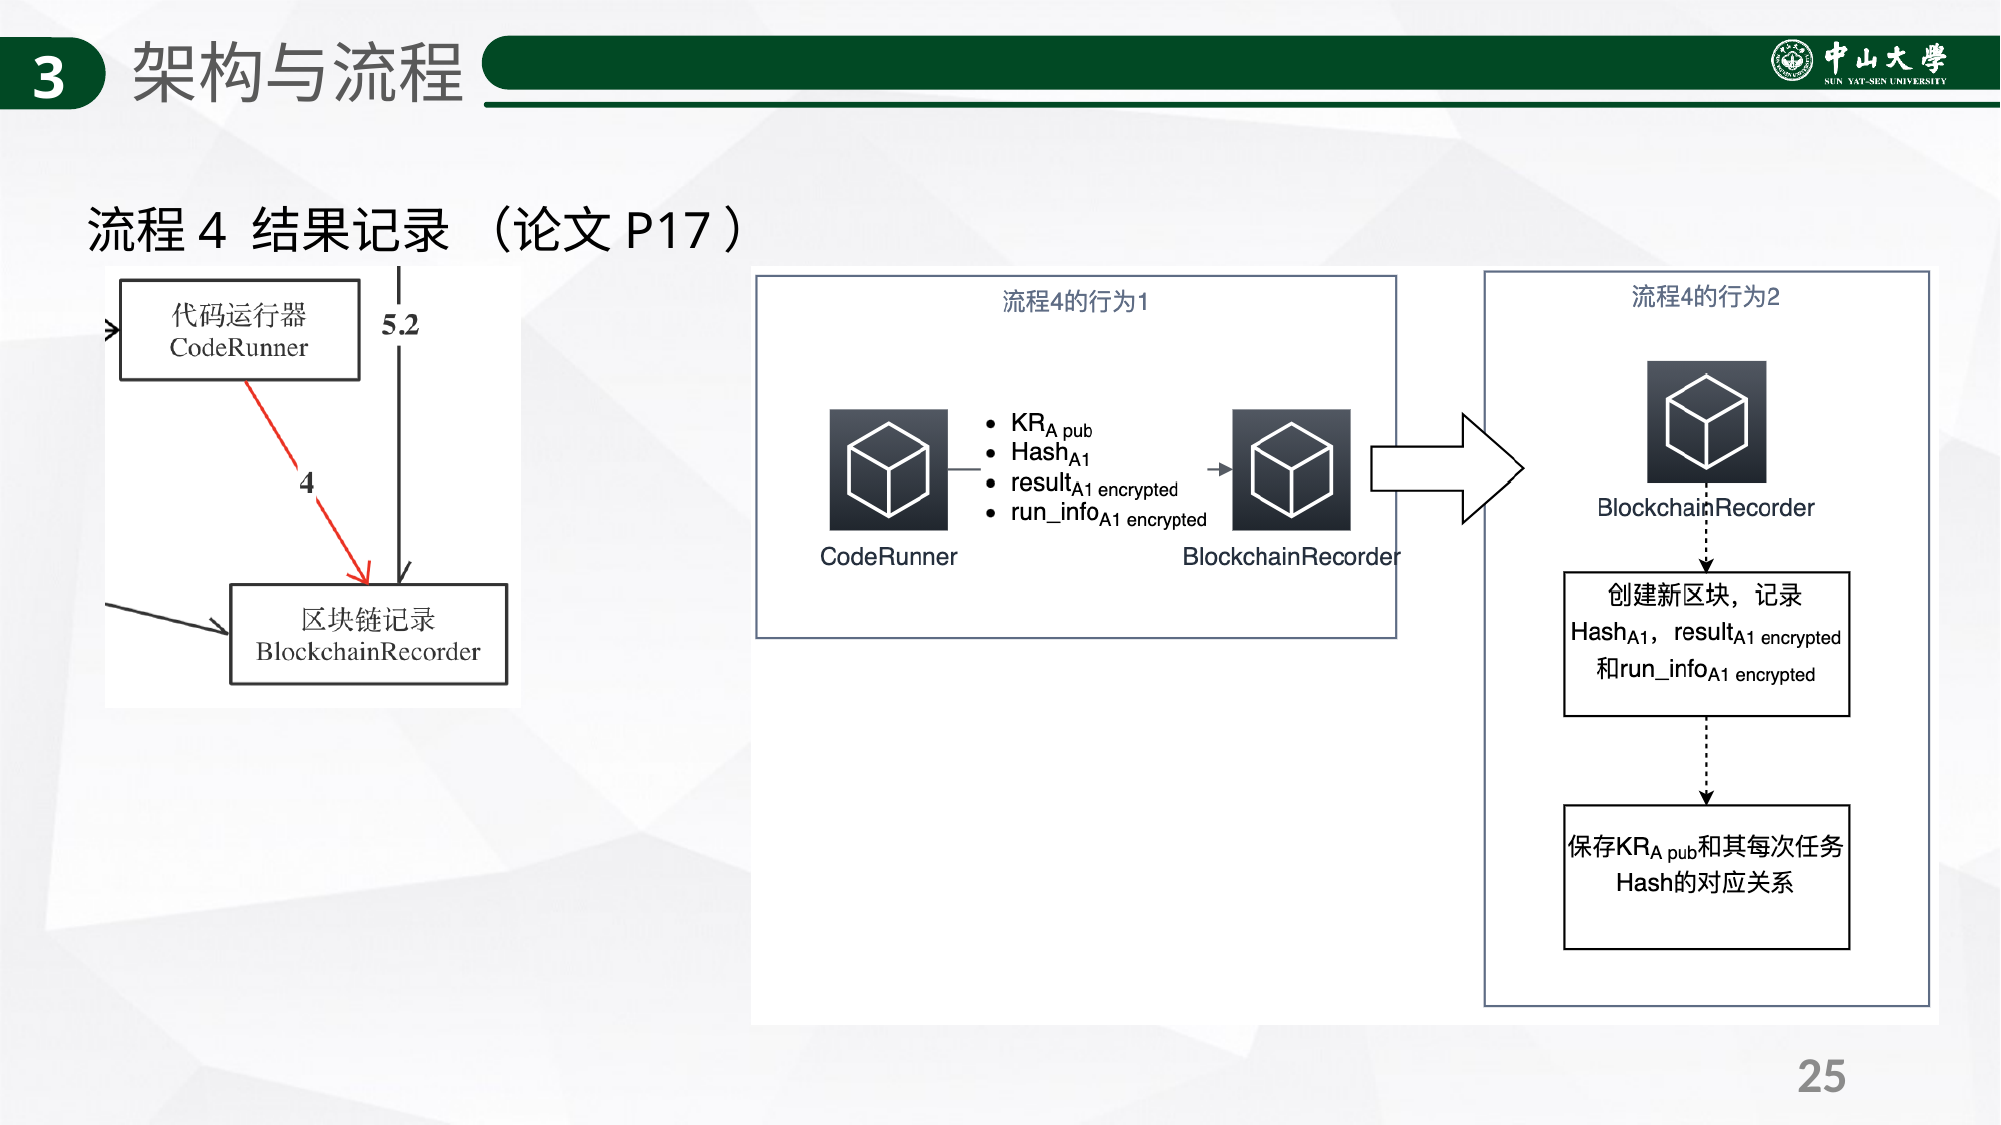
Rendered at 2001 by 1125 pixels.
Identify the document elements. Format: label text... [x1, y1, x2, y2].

text_box 流程4 结果记录 （论文P17） [71, 190, 789, 266]
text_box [0, 33, 106, 119]
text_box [481, 35, 2000, 108]
text_box 架构与流程 [116, 23, 481, 119]
picture [0, 0, 2001, 1125]
slide_number 25 [1412, 1042, 1863, 1103]
